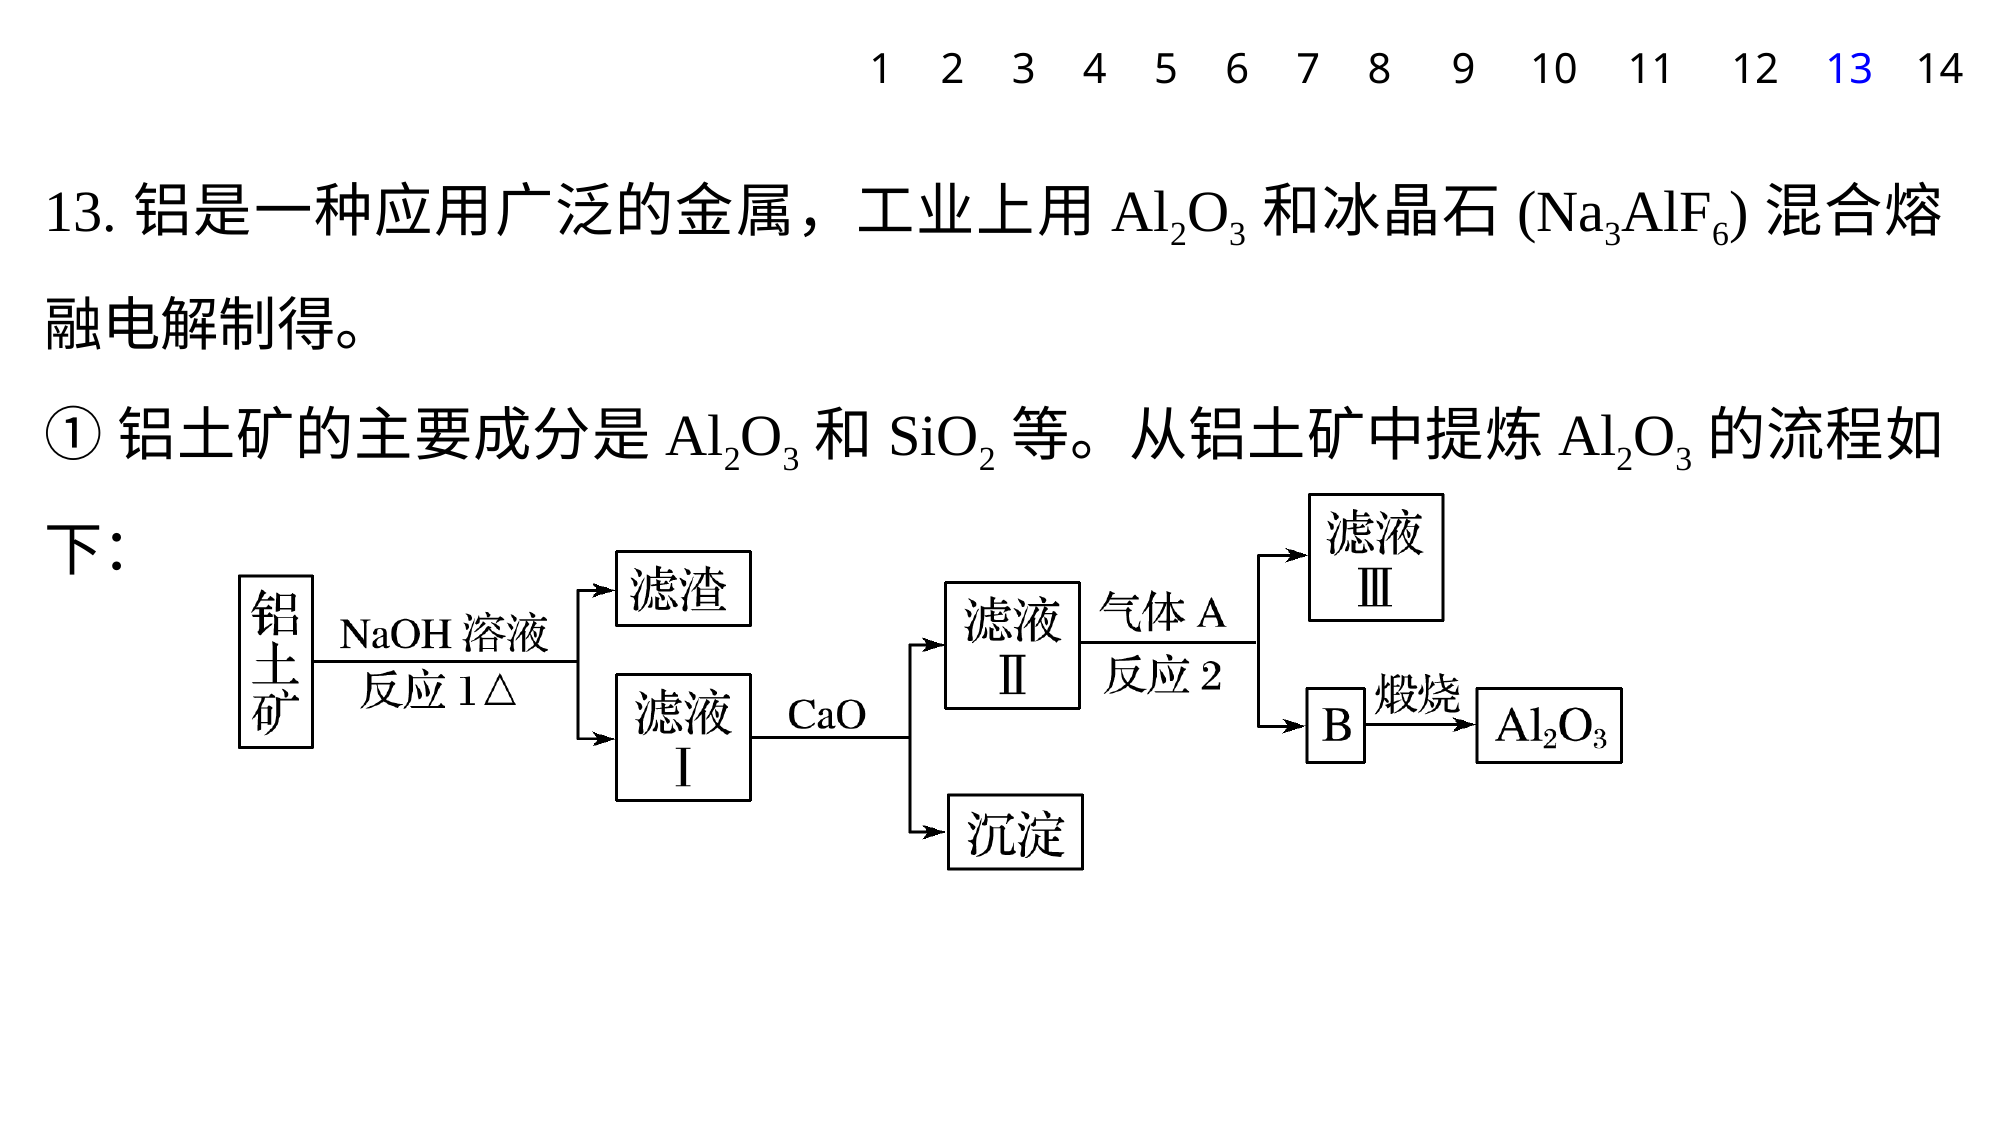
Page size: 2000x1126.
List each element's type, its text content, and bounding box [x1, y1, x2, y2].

text_box 7 [1281, 19, 1341, 114]
text_box 11 [1610, 19, 1696, 114]
text_box 6 [1210, 19, 1270, 114]
picture [232, 483, 1627, 882]
text_box 14 [1905, 19, 1984, 114]
text_box 13 [1811, 19, 1894, 114]
text_box 12 [1707, 19, 1800, 114]
text_box 10 [1507, 19, 1599, 114]
text_box 4 [1067, 19, 1127, 114]
text_box 8 [1352, 19, 1412, 114]
text_box 13.铝是一种应用广泛的金属，工业上用Al2O3和冰晶石(Na3AlF6)混合熔融电解制得。 ①铝土矿的主要成分是Al2O3和SiO2等。从铝土矿中提炼Al2O3的流程如下： [29, 125, 1959, 590]
text_box 2 [925, 19, 985, 114]
text_box 3 [996, 19, 1056, 114]
text_box 1 [854, 19, 914, 114]
text_box 5 [1139, 19, 1199, 114]
text_box 9 [1423, 19, 1496, 114]
